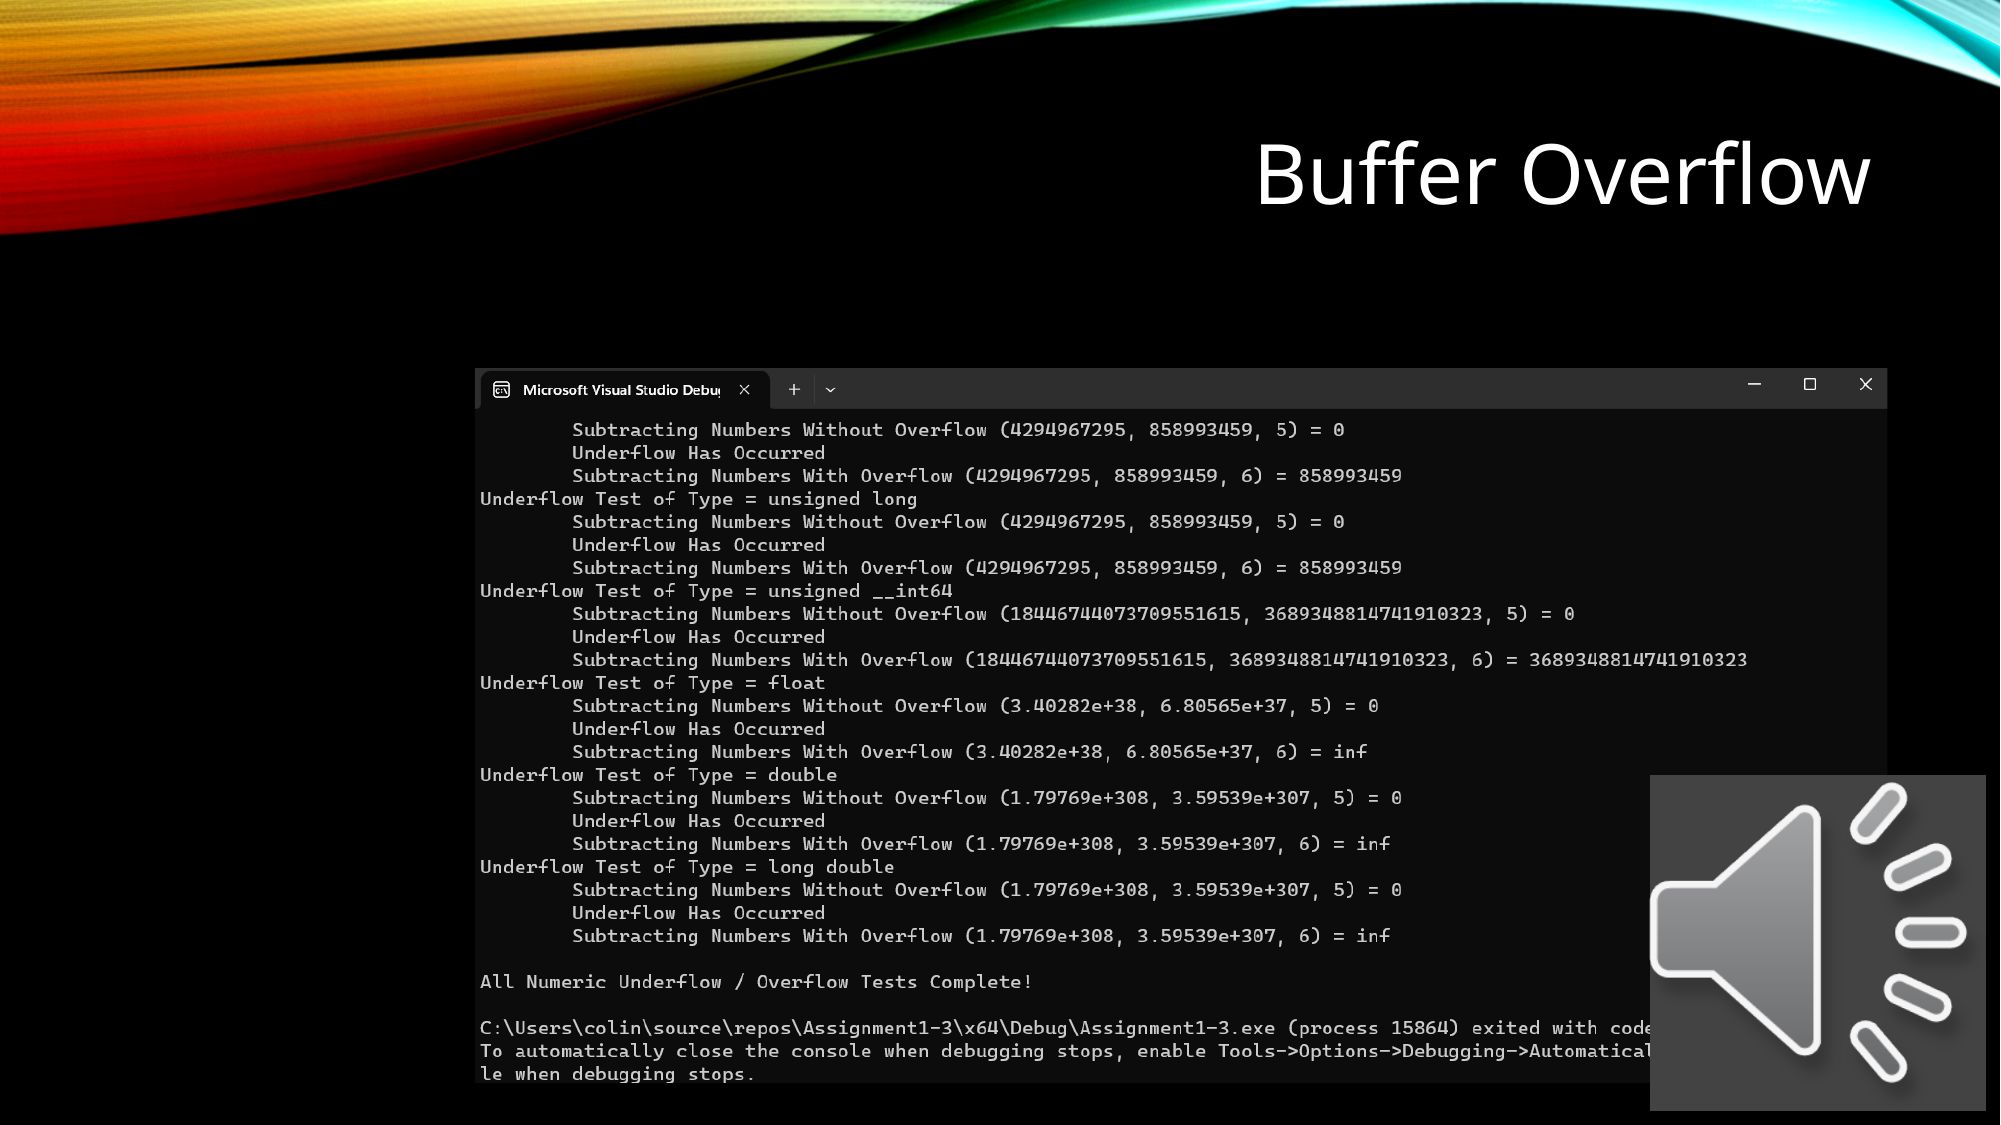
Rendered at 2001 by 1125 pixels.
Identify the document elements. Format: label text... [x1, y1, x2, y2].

picture [474, 368, 1987, 1112]
title Buffer Overflow [474, 125, 1888, 338]
picture [0, 0, 2000, 237]
